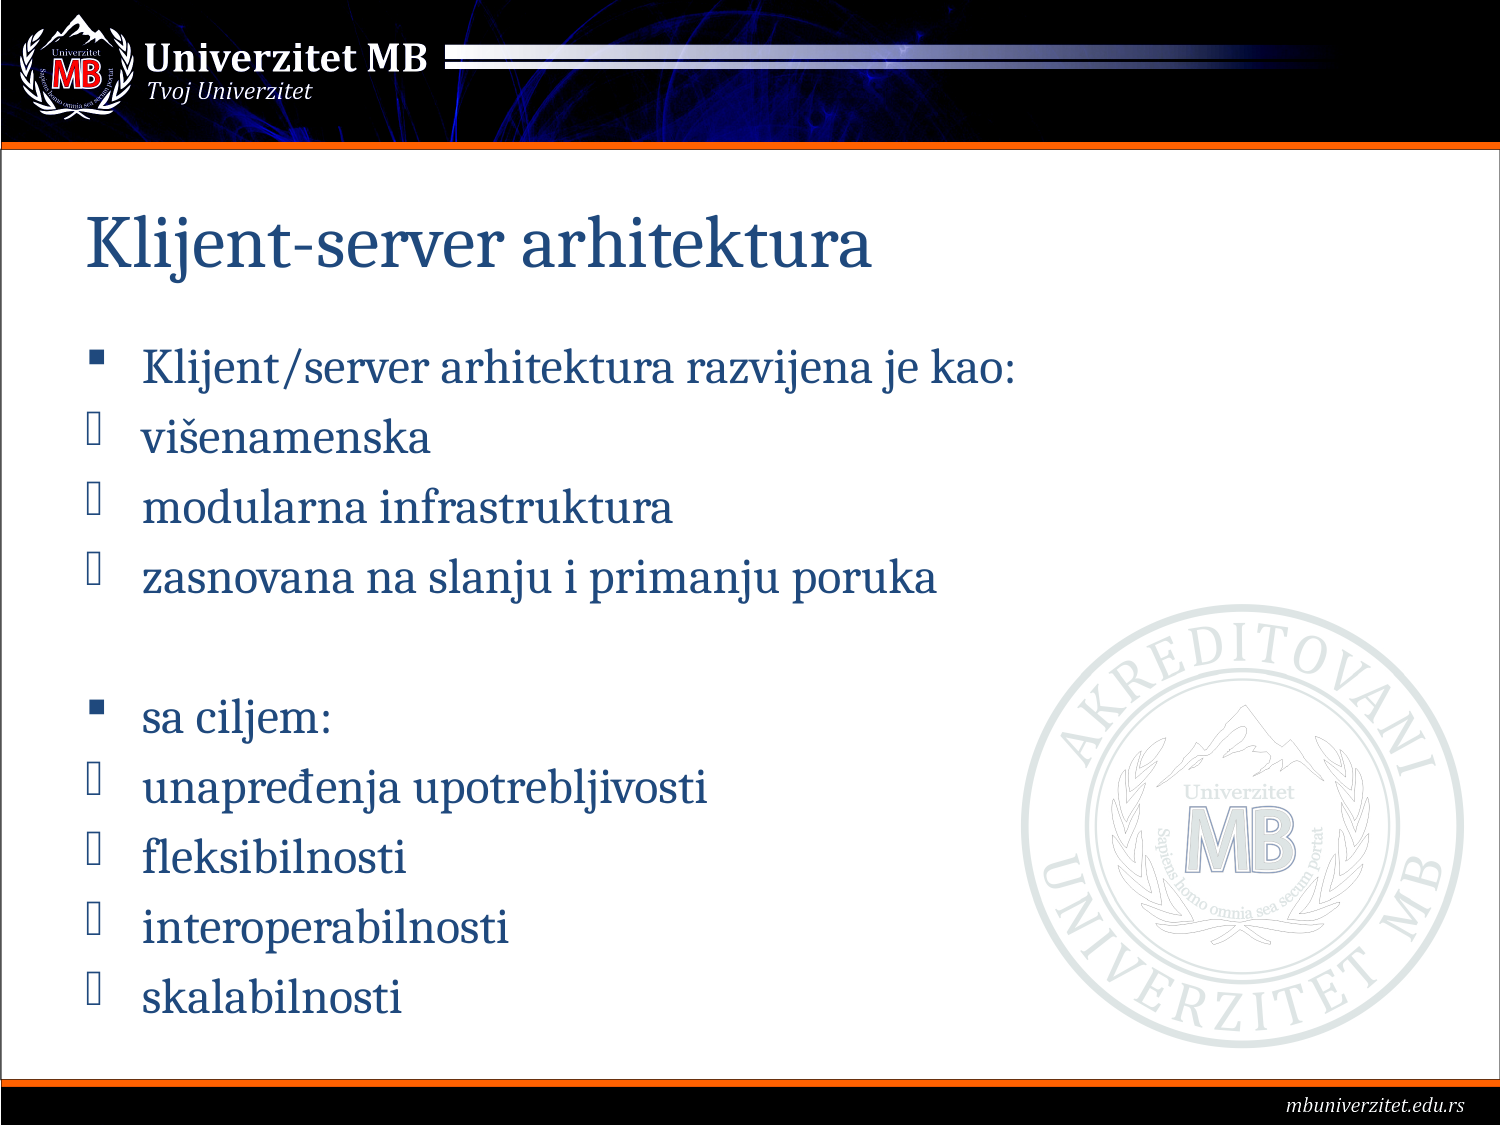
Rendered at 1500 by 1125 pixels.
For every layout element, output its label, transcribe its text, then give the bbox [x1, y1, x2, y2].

picture [0, 0, 1500, 1125]
subtitle Klijent/server arhitektura razvijena je kao: višenamenska modularna infrastruktura zasnovana na slanju i primanju poruka sa ciljem: unapređenja upotrebljivosti fleksibilnosti interoperabilnosti skalabilnosti [70, 326, 1430, 1056]
title Klijent-server arhitektura [70, 160, 1087, 315]
